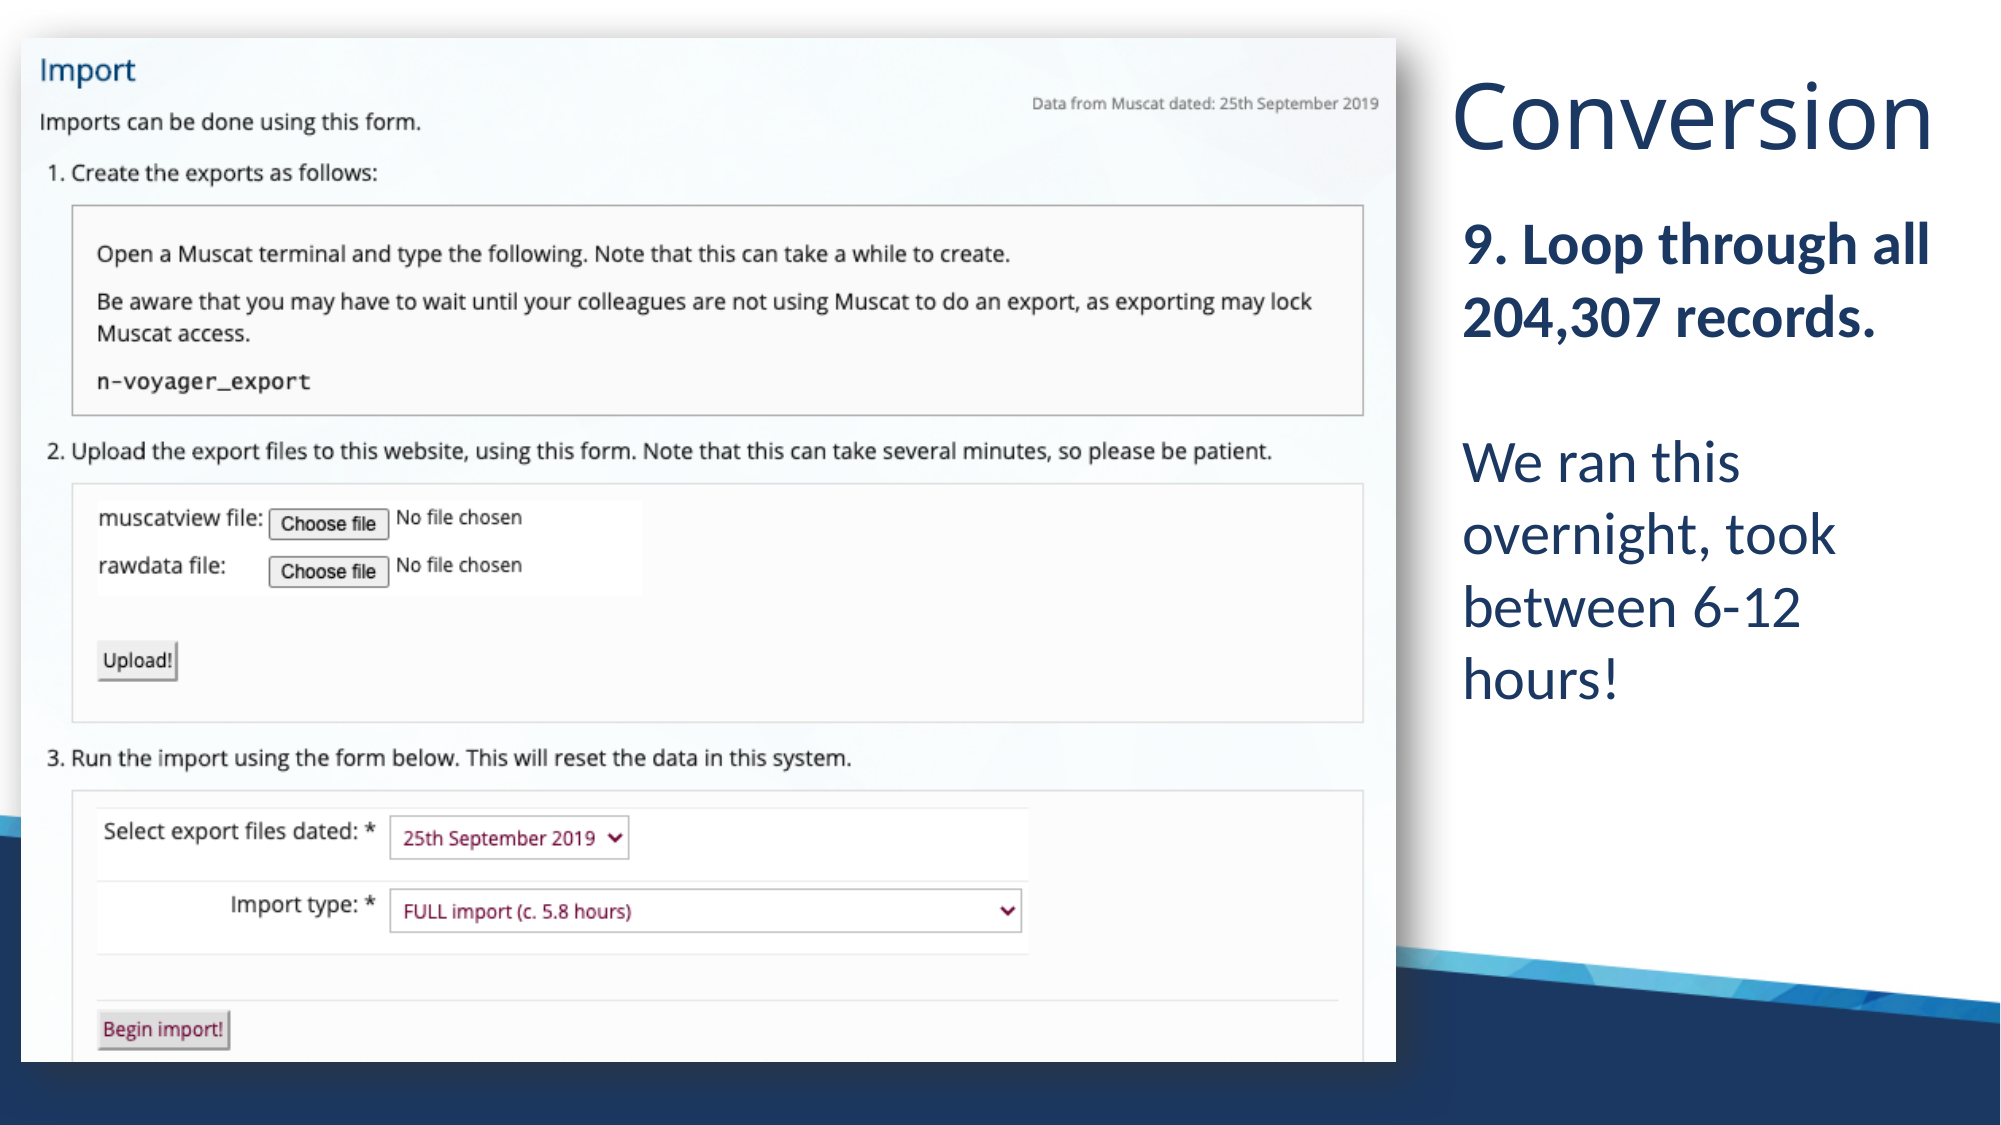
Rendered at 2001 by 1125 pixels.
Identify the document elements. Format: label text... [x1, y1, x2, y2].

title Conversion [1440, 59, 1952, 181]
text_box 9. Loop through all 204,307 records. We ran this overnight, took between 6-12 hours! [1447, 196, 1970, 719]
picture [0, 0, 2001, 1125]
